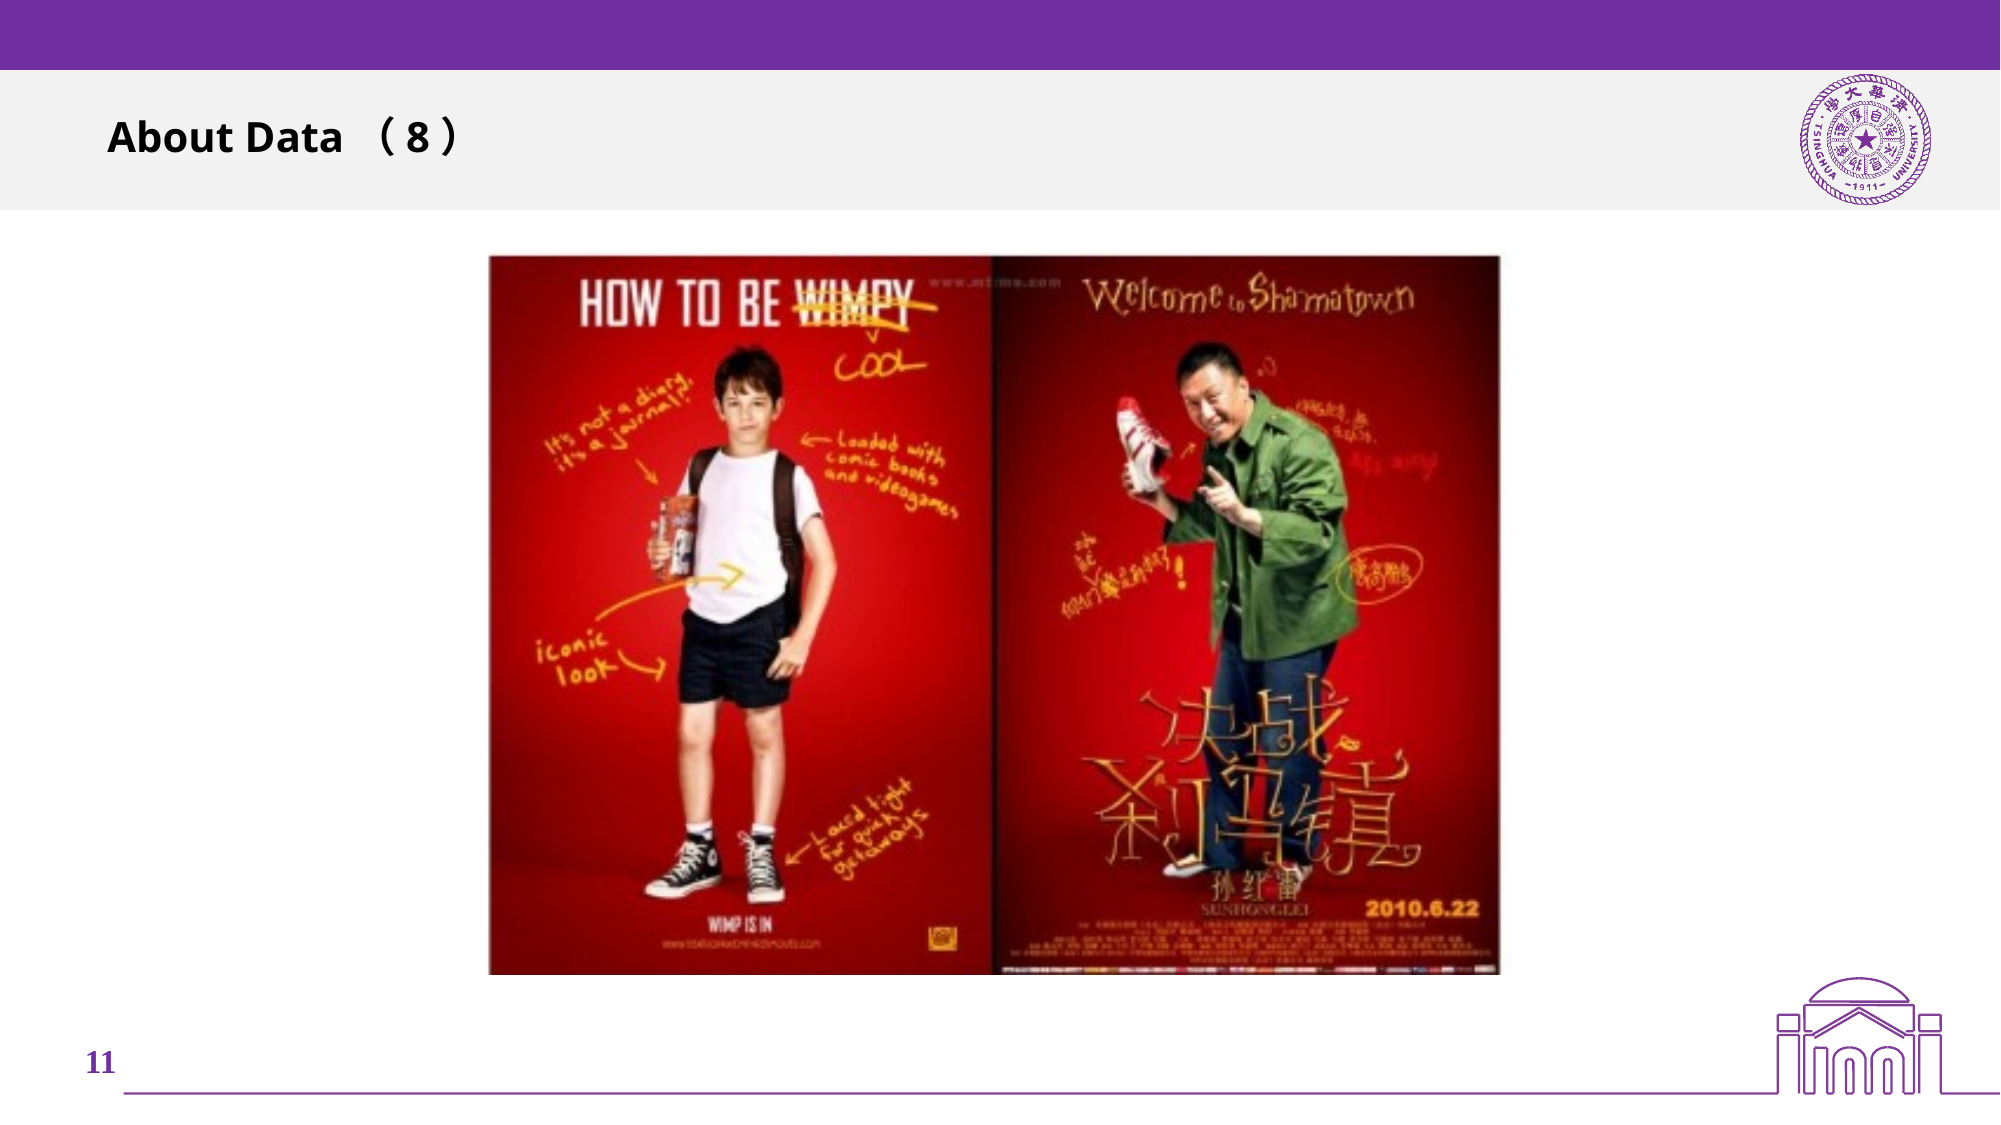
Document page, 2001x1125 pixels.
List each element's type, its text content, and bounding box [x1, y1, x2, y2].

picture [1800, 74, 1931, 205]
title About Data（8） [92, 60, 1794, 212]
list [486, 252, 1514, 976]
